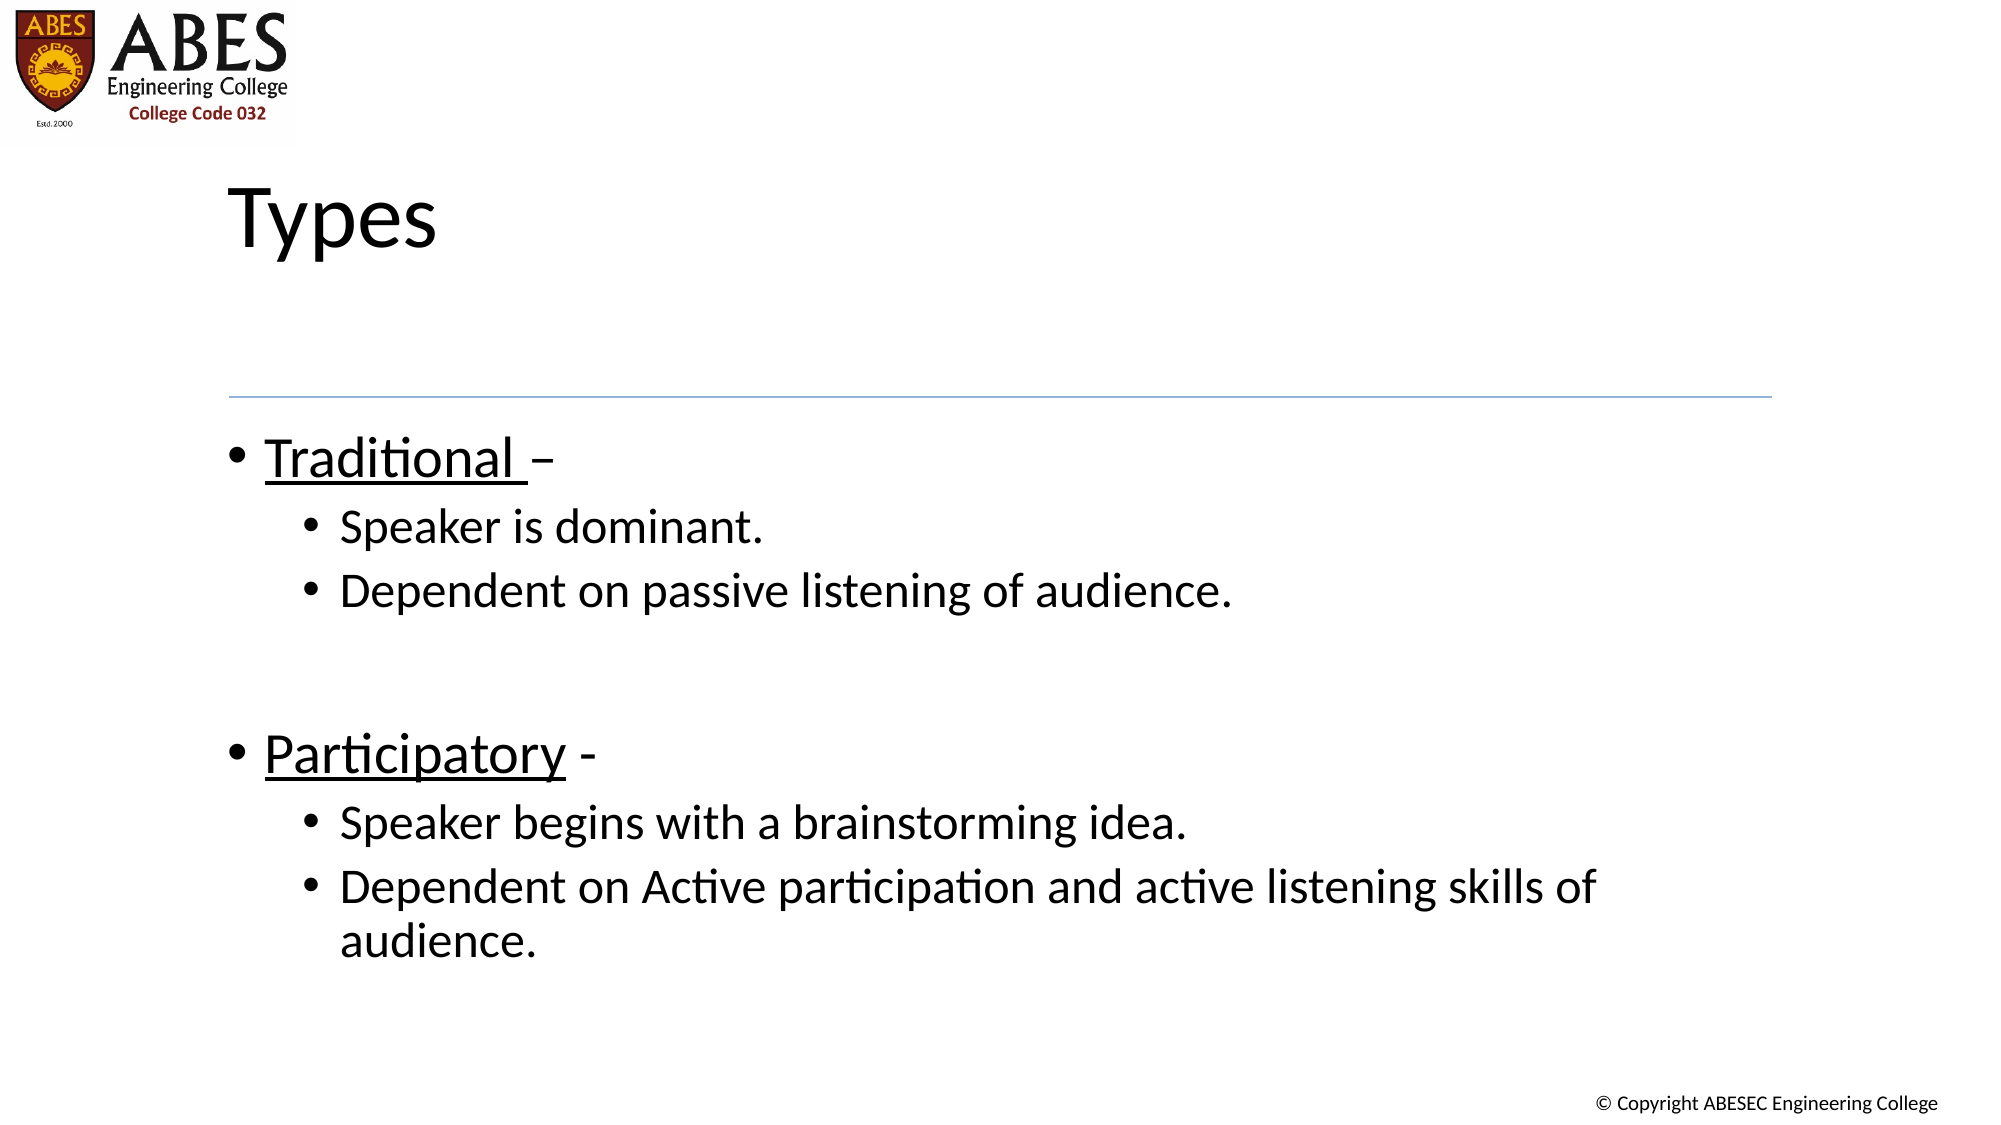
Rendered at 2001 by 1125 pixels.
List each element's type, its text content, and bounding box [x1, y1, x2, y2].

picture [0, 0, 296, 146]
list Traditional – Speaker is dominant. Dependent on passive listening of audience. Participatory - Speaker begins with a brainstorming idea. Dependent on Active participation and active listening skills of audience. [212, 419, 1788, 964]
title Types [212, 161, 1788, 375]
